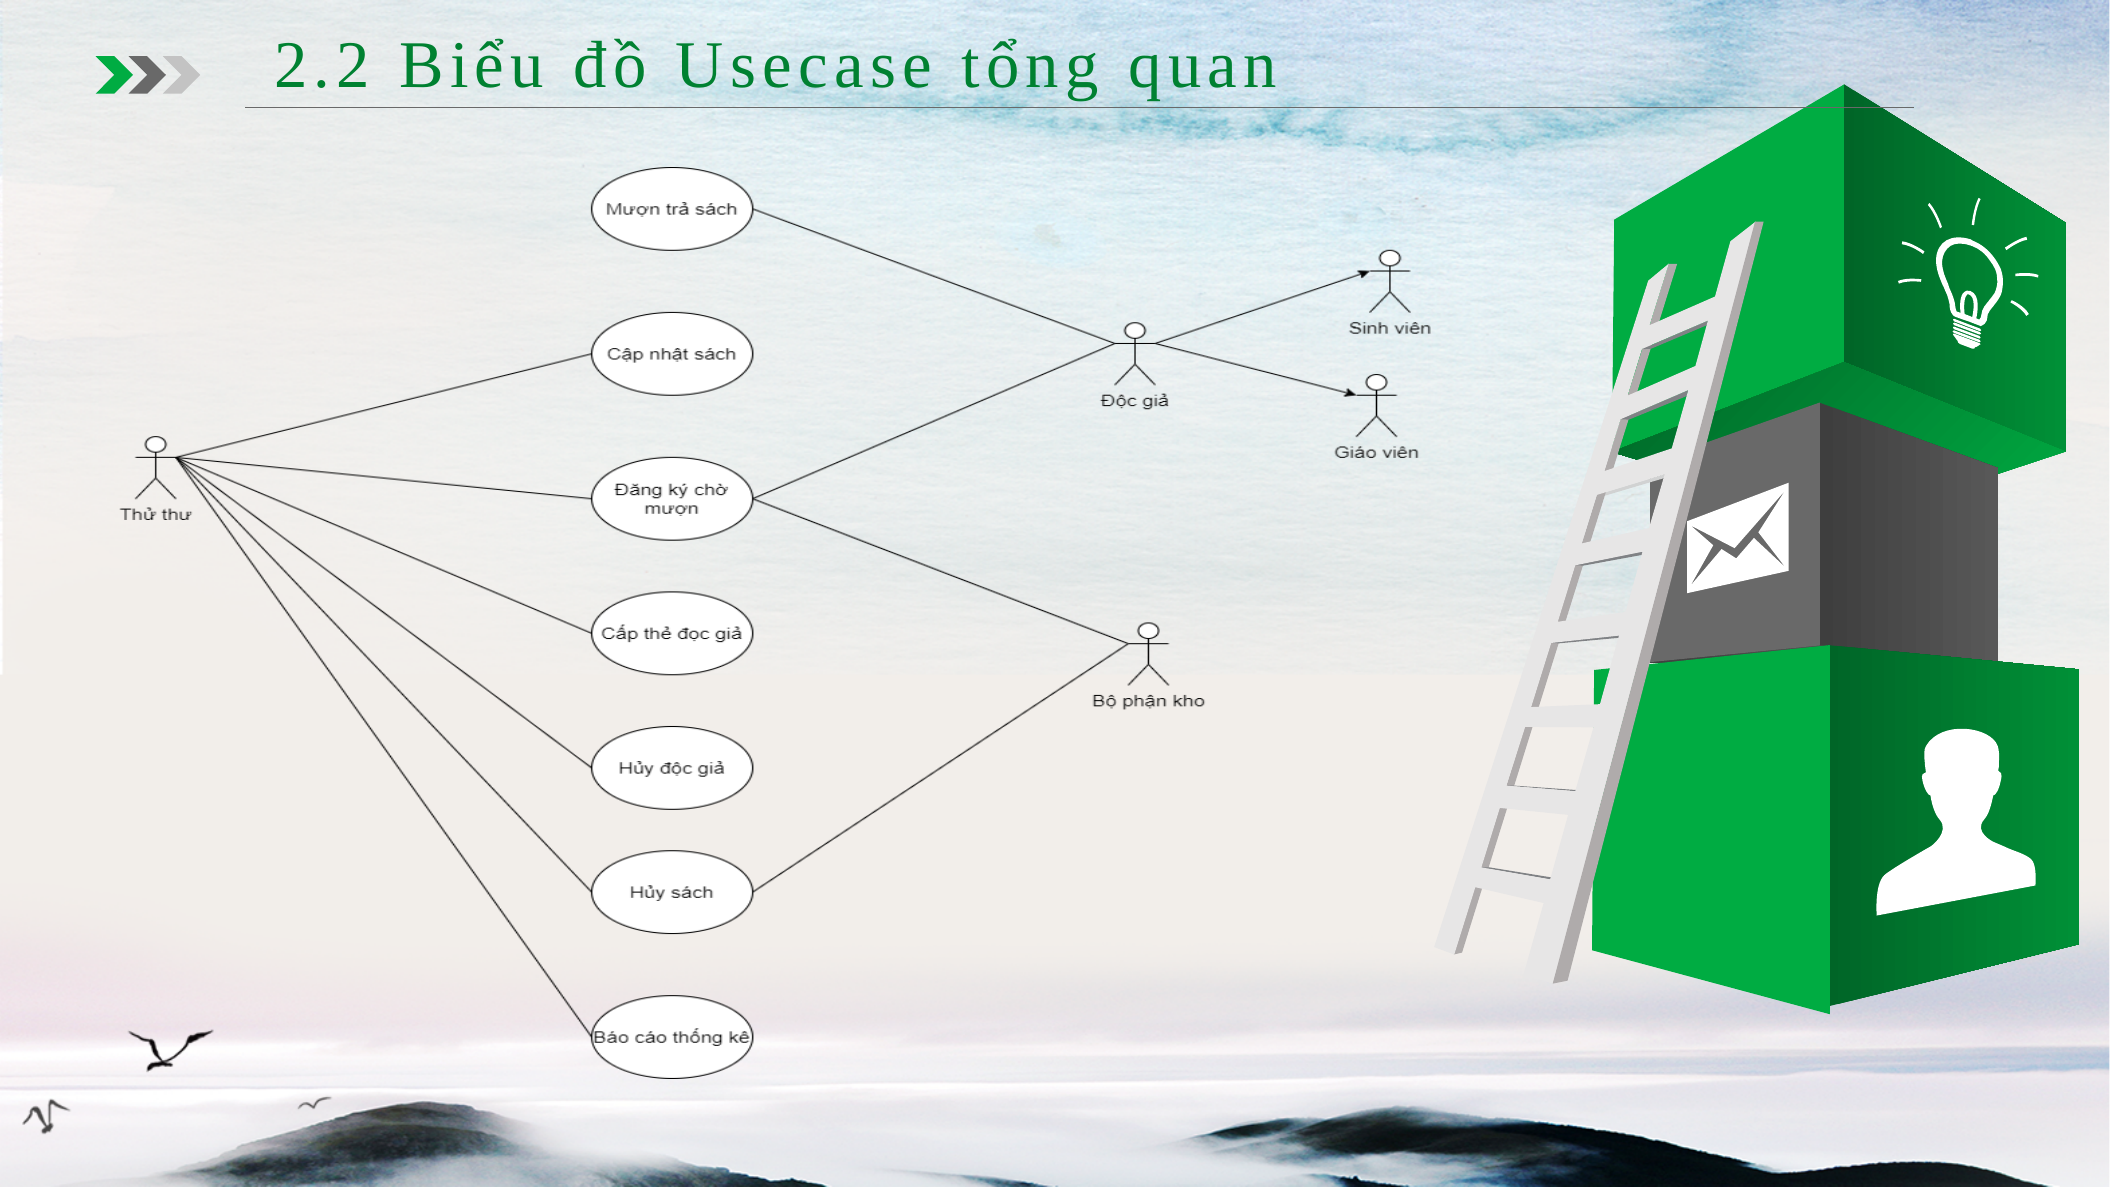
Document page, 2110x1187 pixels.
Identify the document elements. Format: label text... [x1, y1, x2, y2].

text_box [1611, 84, 2066, 524]
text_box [1764, 402, 1999, 645]
picture [0, 0, 2110, 1187]
text_box 2.2 Biểu đồ Usecase tổng quan [262, 15, 1738, 107]
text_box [1434, 221, 1764, 984]
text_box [1592, 645, 2079, 1015]
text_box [95, 56, 201, 94]
